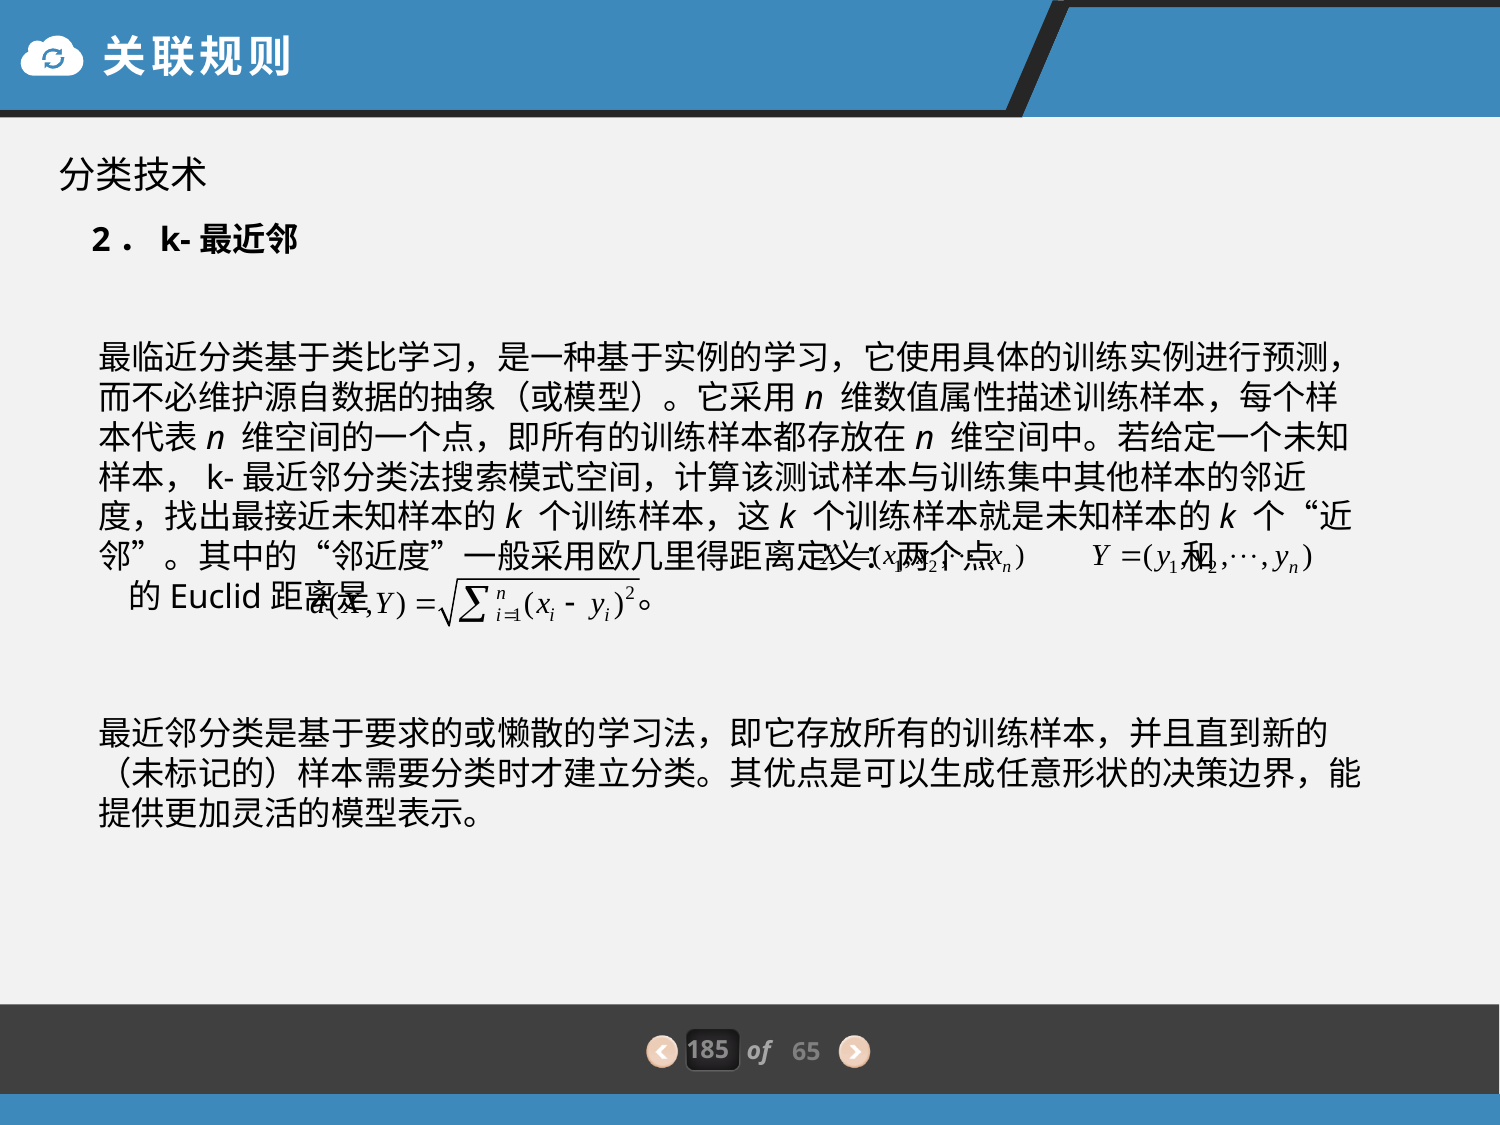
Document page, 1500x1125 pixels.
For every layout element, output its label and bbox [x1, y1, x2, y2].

picture [644, 1033, 679, 1069]
text_box [83, 704, 1382, 840]
text_box [83, 328, 1382, 635]
text_box [76, 210, 314, 266]
picture [837, 1033, 872, 1069]
text_box [0, 0, 1500, 118]
picture [683, 1025, 744, 1076]
text_box [43, 143, 224, 204]
text_box [0, 1003, 1500, 1125]
